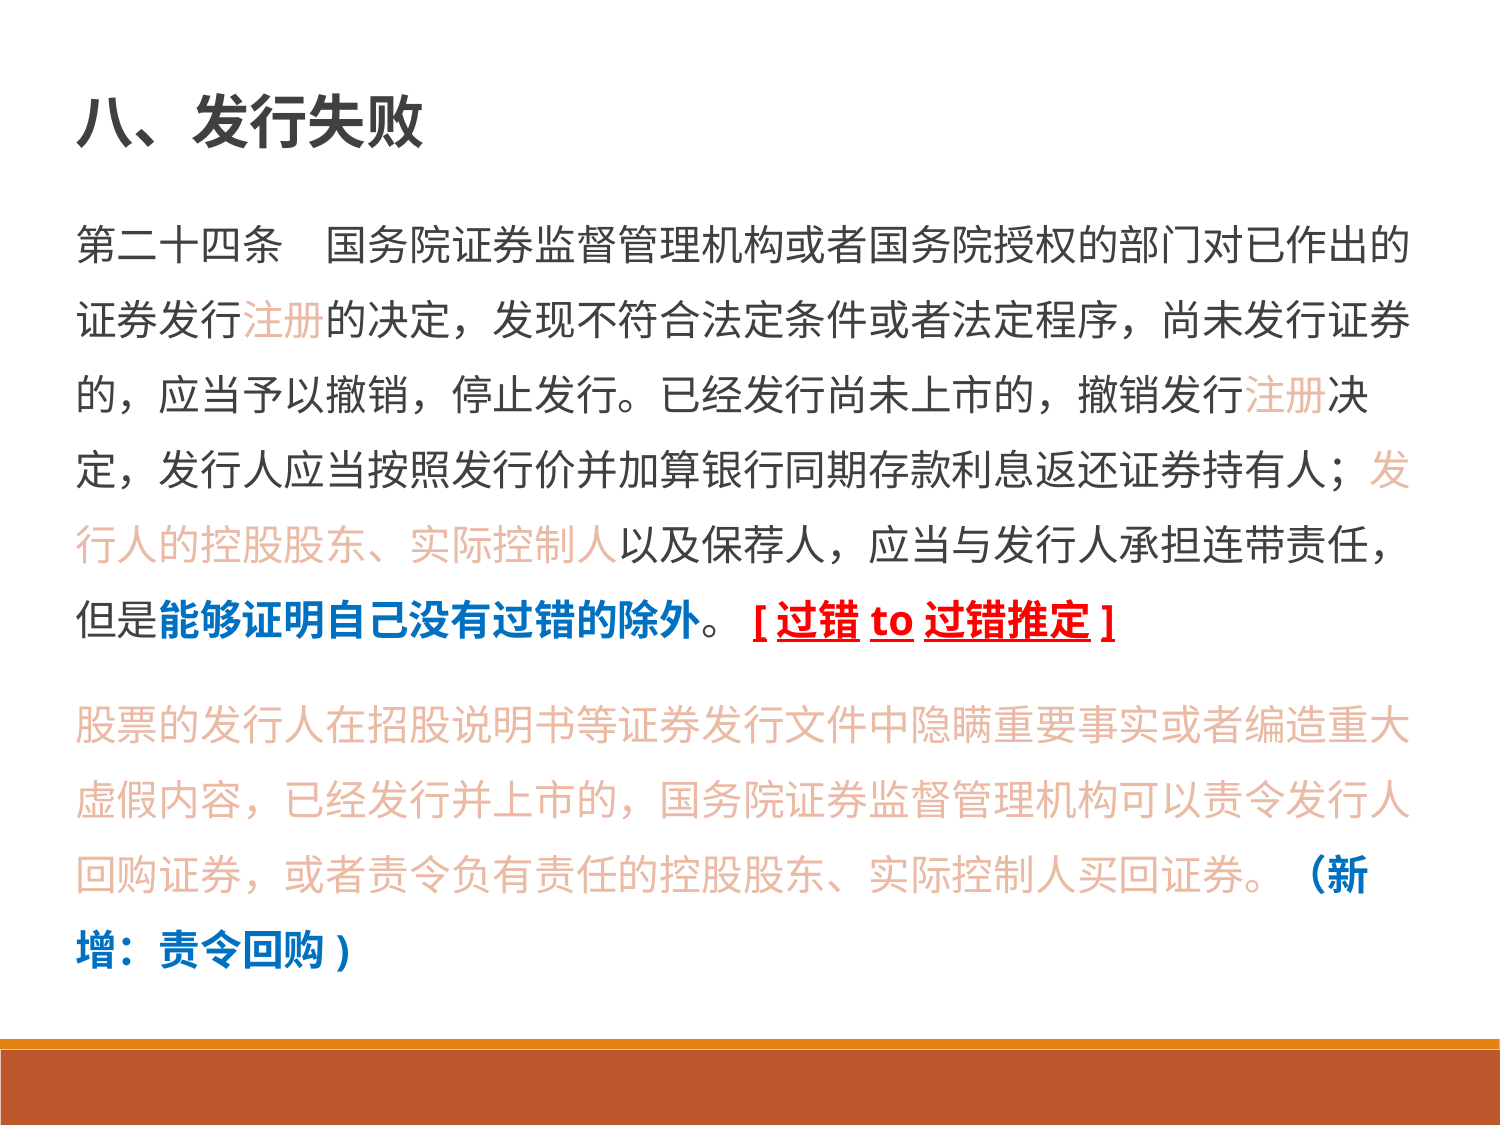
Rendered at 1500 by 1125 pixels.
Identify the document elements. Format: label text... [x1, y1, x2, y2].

title 八、发行失败 [59, 97, 1298, 163]
list 第二十四条 国务院证券监督管理机构或者国务院授权的部门对已作出的证券发行注册的决定，发现不符合法定条件或者法定程序，尚未发行证券的，应当予以撤销，停止发行。已经发行尚未上市的，撤销发行注册决定，发行人应当按照发行价并加算银行同期存款利息返还证券持有人；发行人的控股股东、实际控制人以及保荐人，应当与发行人承担连带责任，但是能够证明自己没有过错的除外。[过错to过错推定] 股票的发行人在招股说明书等证券发行文件中隐瞒重要事实或者编造重大虚假内容，已经发行并上市的，国务院证券监督管理机构可以责令发行人回购证券，或者责令负有责任的控股股东、实际控制人买回证券。（新增：责令回购) [59, 186, 1443, 1041]
